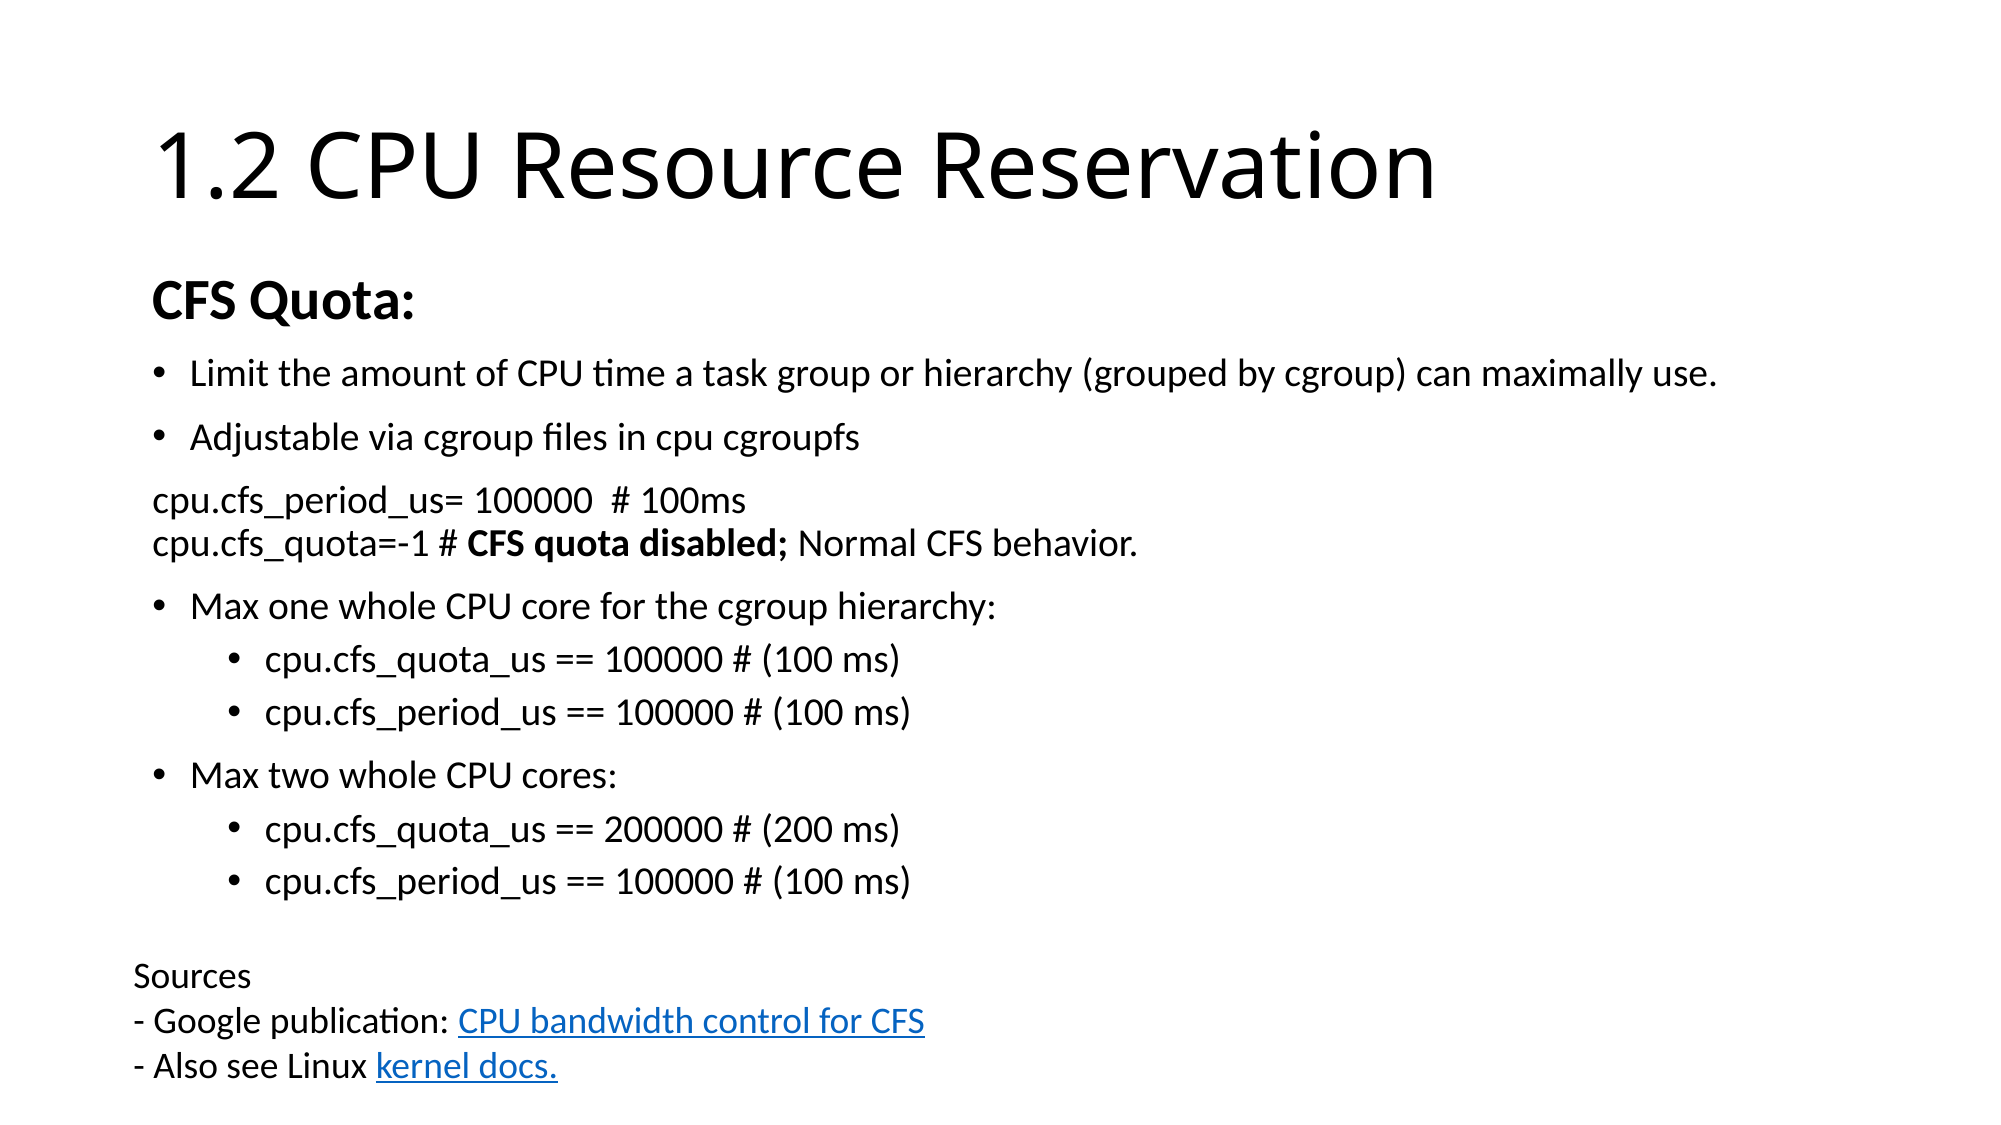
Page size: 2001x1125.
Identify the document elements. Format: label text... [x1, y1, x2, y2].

list CFS Quota: Limit the amount of CPU time a task group or hierarchy (grouped by cgroup) can maximally use. Adjustable via cgroup files in cpu cgroupfs cpu.cfs_period_us= 100000 # 100ms cpu.cfs_quota=-1 # CFS quota disabled; Normal CFS behavior. Max one whole CPU core for the cgroup hierarchy: cpu.cfs_quota_us == 100000 # (100 ms) cpu.cfs_period_us == 100000 # (100 ms) Max two whole CPU cores: cpu.cfs_quota_us == 200000 # (200 ms) cpu.cfs_period_us == 100000 # (100 ms) [137, 261, 1863, 976]
title 1.2 CPU Resource Reservation [137, 59, 1863, 261]
text_box Sources - Google publication: CPU bandwidth control for CFS - Also see Linux kernel docs. [118, 943, 1119, 1094]
